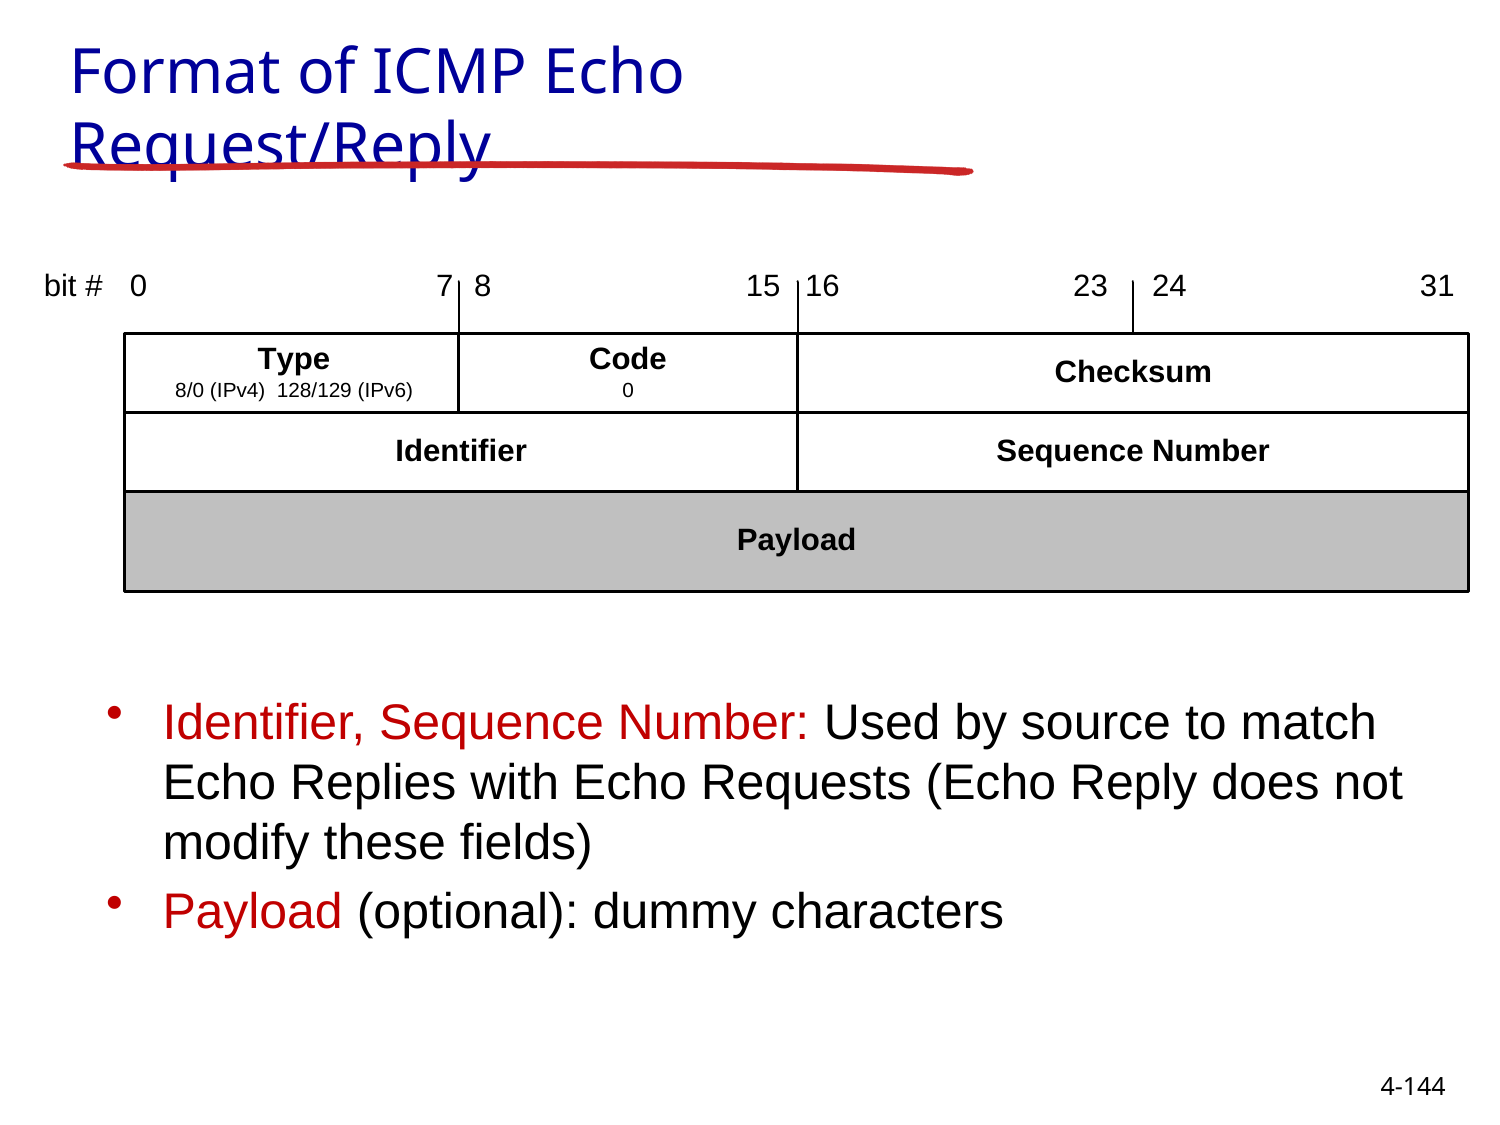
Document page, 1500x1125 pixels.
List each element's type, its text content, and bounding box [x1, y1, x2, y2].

list [87, 641, 1363, 1025]
title Format of ICMP Echo Request/Reply [54, 57, 1083, 154]
slide_number 144 [1365, 1063, 1477, 1109]
text_box Identifier, Sequence Number: Used by source to match Echo Replies with Echo Requests (Echo Reply does not modify these fields) Payload (optional): dummy characters [97, 684, 1500, 1054]
picture [59, 157, 986, 181]
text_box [0, 226, 1500, 630]
